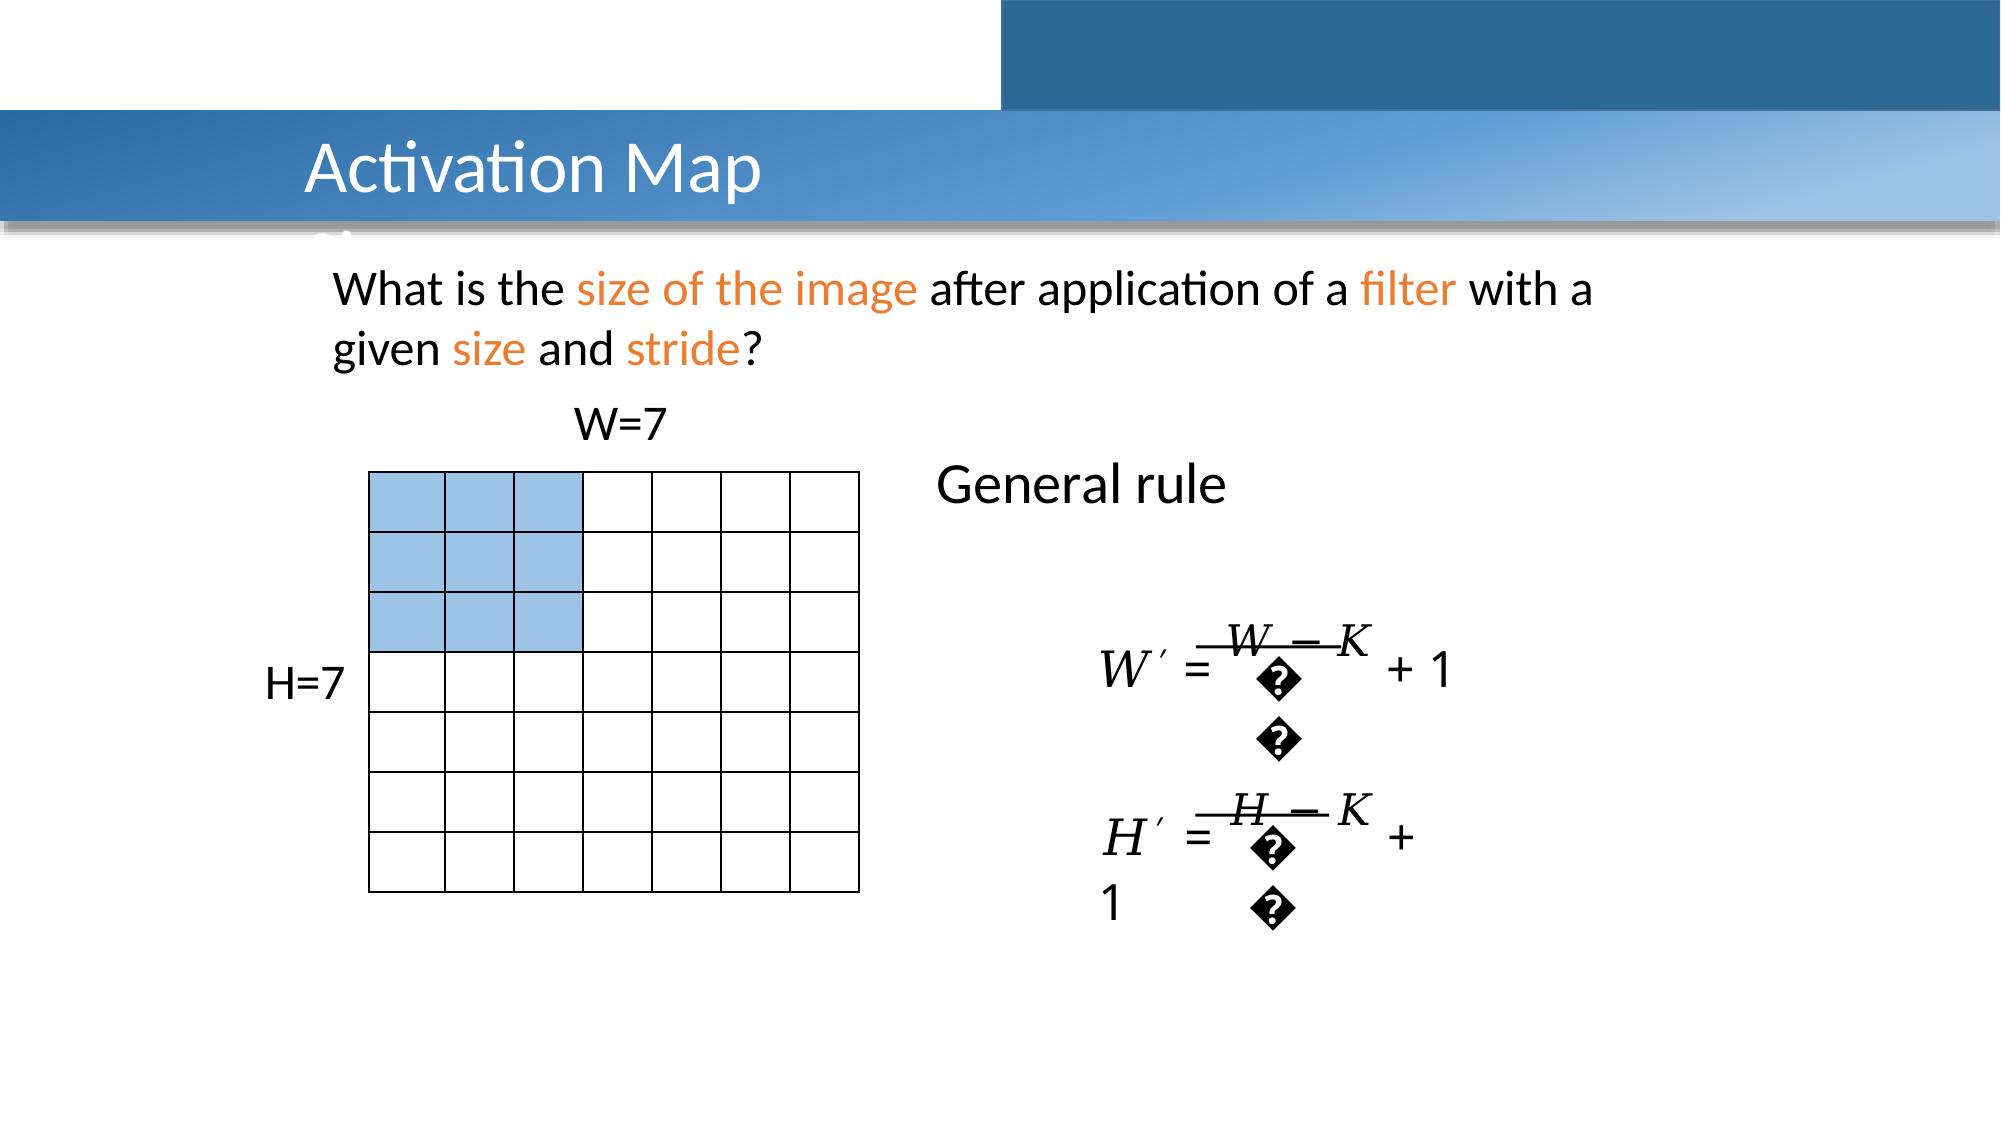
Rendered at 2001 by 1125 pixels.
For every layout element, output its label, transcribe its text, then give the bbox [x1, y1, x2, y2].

table_cell [446, 833, 513, 891]
text_box H=7 [262, 647, 349, 710]
table_header [791, 516, 858, 531]
table_cell [515, 773, 582, 831]
table_cell [370, 773, 444, 831]
table_cell [370, 533, 444, 591]
table_cell [370, 713, 444, 771]
table_cell [722, 653, 789, 711]
table_cell [653, 653, 720, 711]
table_cell [446, 773, 513, 831]
table_cell [791, 653, 858, 711]
table_cell [653, 713, 720, 771]
table_cell [584, 713, 651, 771]
table_cell [584, 593, 651, 651]
table_cell [653, 533, 720, 591]
table_header [653, 516, 720, 531]
text_box 𝑊′ = 𝑊 − 𝐾 + 1 [1090, 610, 1467, 703]
table_cell [722, 773, 789, 831]
table_cell [446, 593, 513, 651]
table_header [584, 516, 651, 531]
table_cell [370, 833, 444, 891]
table_header [722, 516, 789, 531]
text_box 𝑆 [1252, 703, 1284, 765]
table_cell [653, 773, 720, 831]
table_cell [370, 593, 444, 651]
table_cell [653, 833, 720, 891]
table_cell [370, 653, 444, 711]
table_cell [446, 653, 513, 711]
table_cell [722, 833, 789, 891]
text_box Activation Map Size [302, 114, 896, 297]
table_cell [584, 773, 651, 831]
table_cell [791, 713, 858, 771]
table_cell [791, 773, 858, 831]
table_header [446, 516, 513, 531]
table_cell [653, 593, 720, 651]
table_cell [515, 593, 582, 651]
text_box What is the size of the image after application of a filter with a given size and stride? W=7 General rule [330, 252, 1597, 516]
picture [0, 110, 2000, 242]
table_header [370, 516, 444, 531]
table_cell [791, 533, 858, 591]
table_cell [722, 713, 789, 771]
table_cell [515, 713, 582, 771]
table_cell [515, 533, 582, 591]
table_cell [584, 653, 651, 711]
table_cell [791, 833, 858, 891]
table_cell [515, 653, 582, 711]
table_cell [446, 533, 513, 591]
table_cell [584, 533, 651, 591]
text_box 𝐻′ = 𝐻 − 𝐾 + 1 [1092, 778, 1444, 931]
table_cell [791, 593, 858, 651]
table_cell [584, 833, 651, 891]
table_cell [446, 713, 513, 771]
table_cell [722, 533, 789, 591]
table_cell [515, 833, 582, 891]
table_cell [722, 593, 789, 651]
table_header [515, 516, 582, 531]
